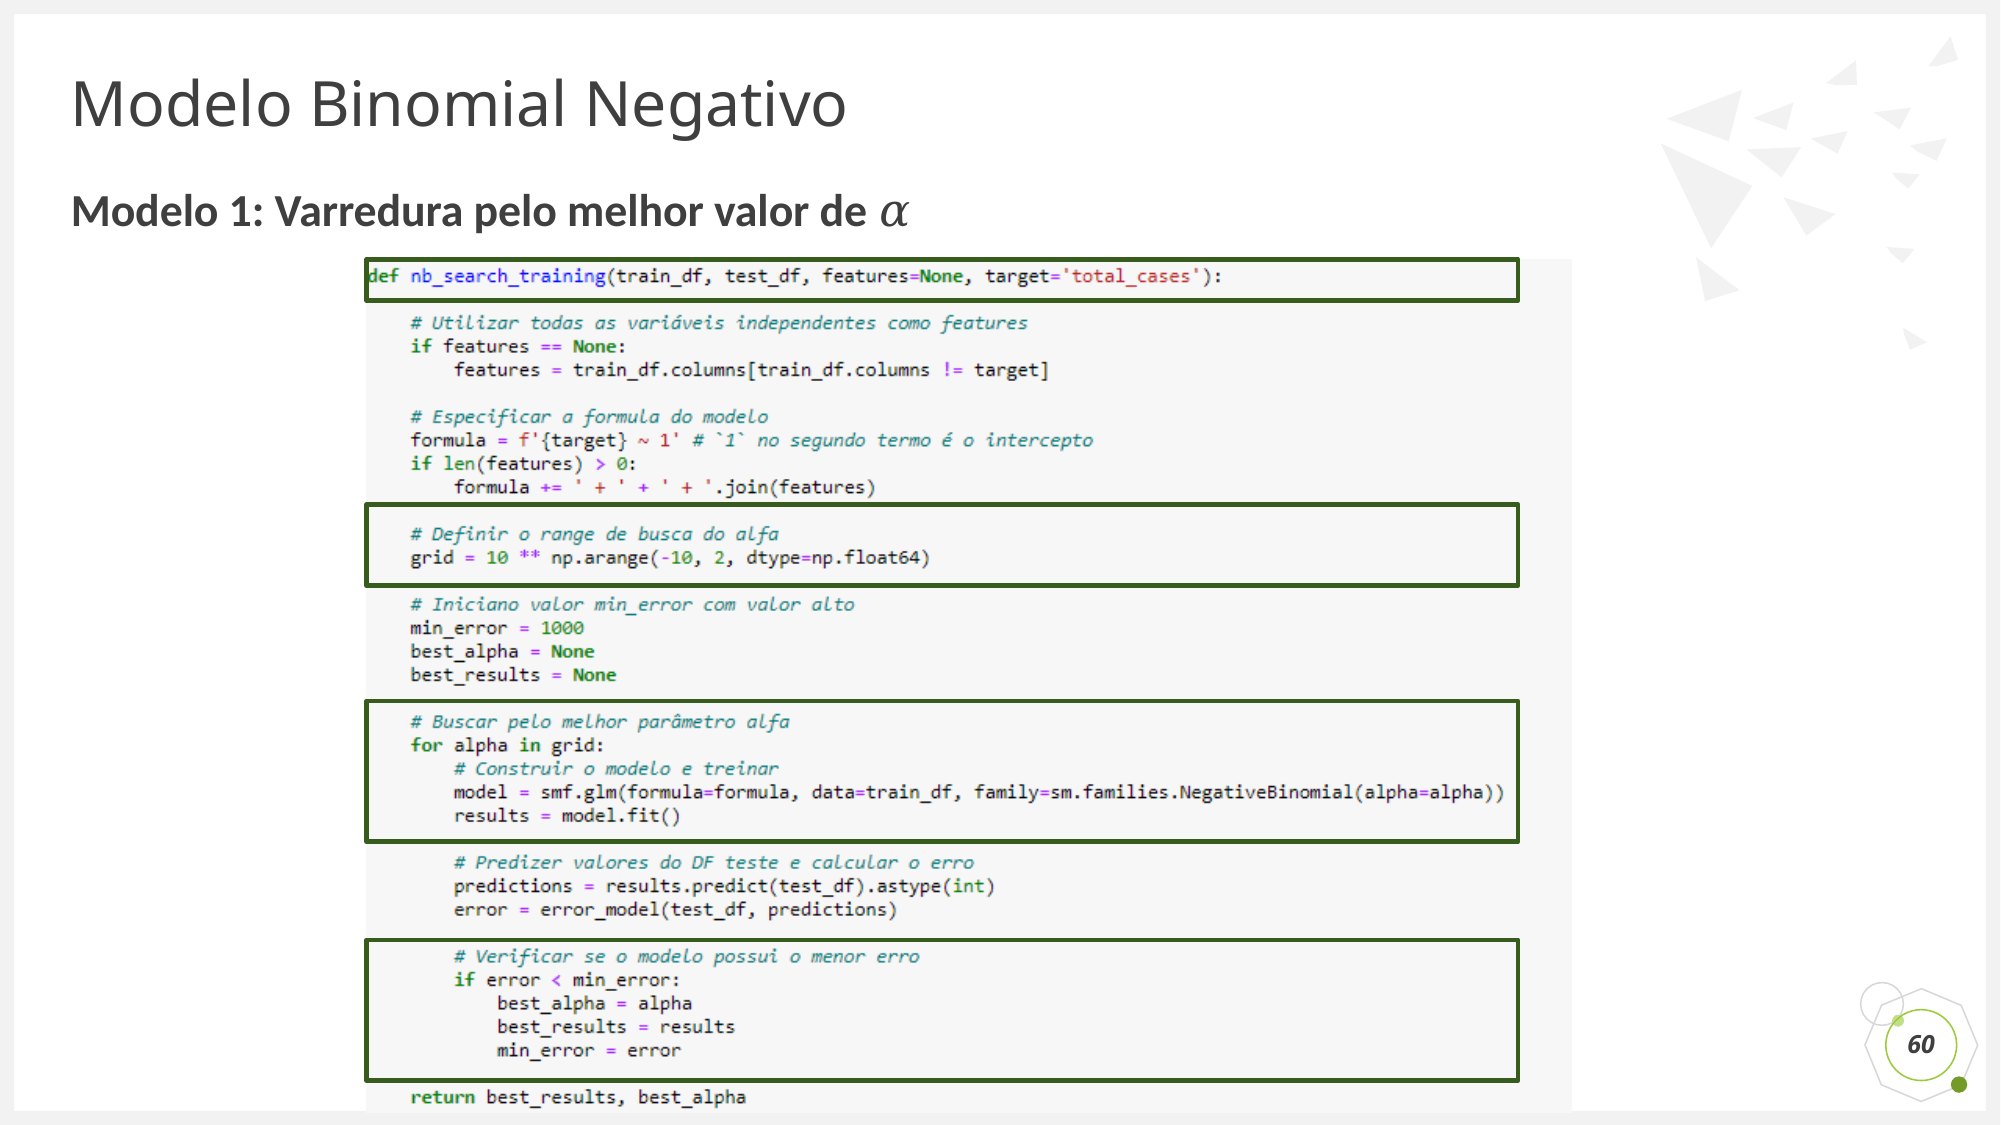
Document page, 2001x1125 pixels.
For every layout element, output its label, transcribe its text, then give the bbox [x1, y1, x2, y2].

title Modelo Binomial Negativo [70, 70, 1932, 142]
picture [366, 258, 1572, 1113]
slide_number ‹#› [1901, 1008, 1958, 1082]
list Modelo 1: Varredura pelo melhor valor de 𝛼 [70, 186, 1901, 1090]
